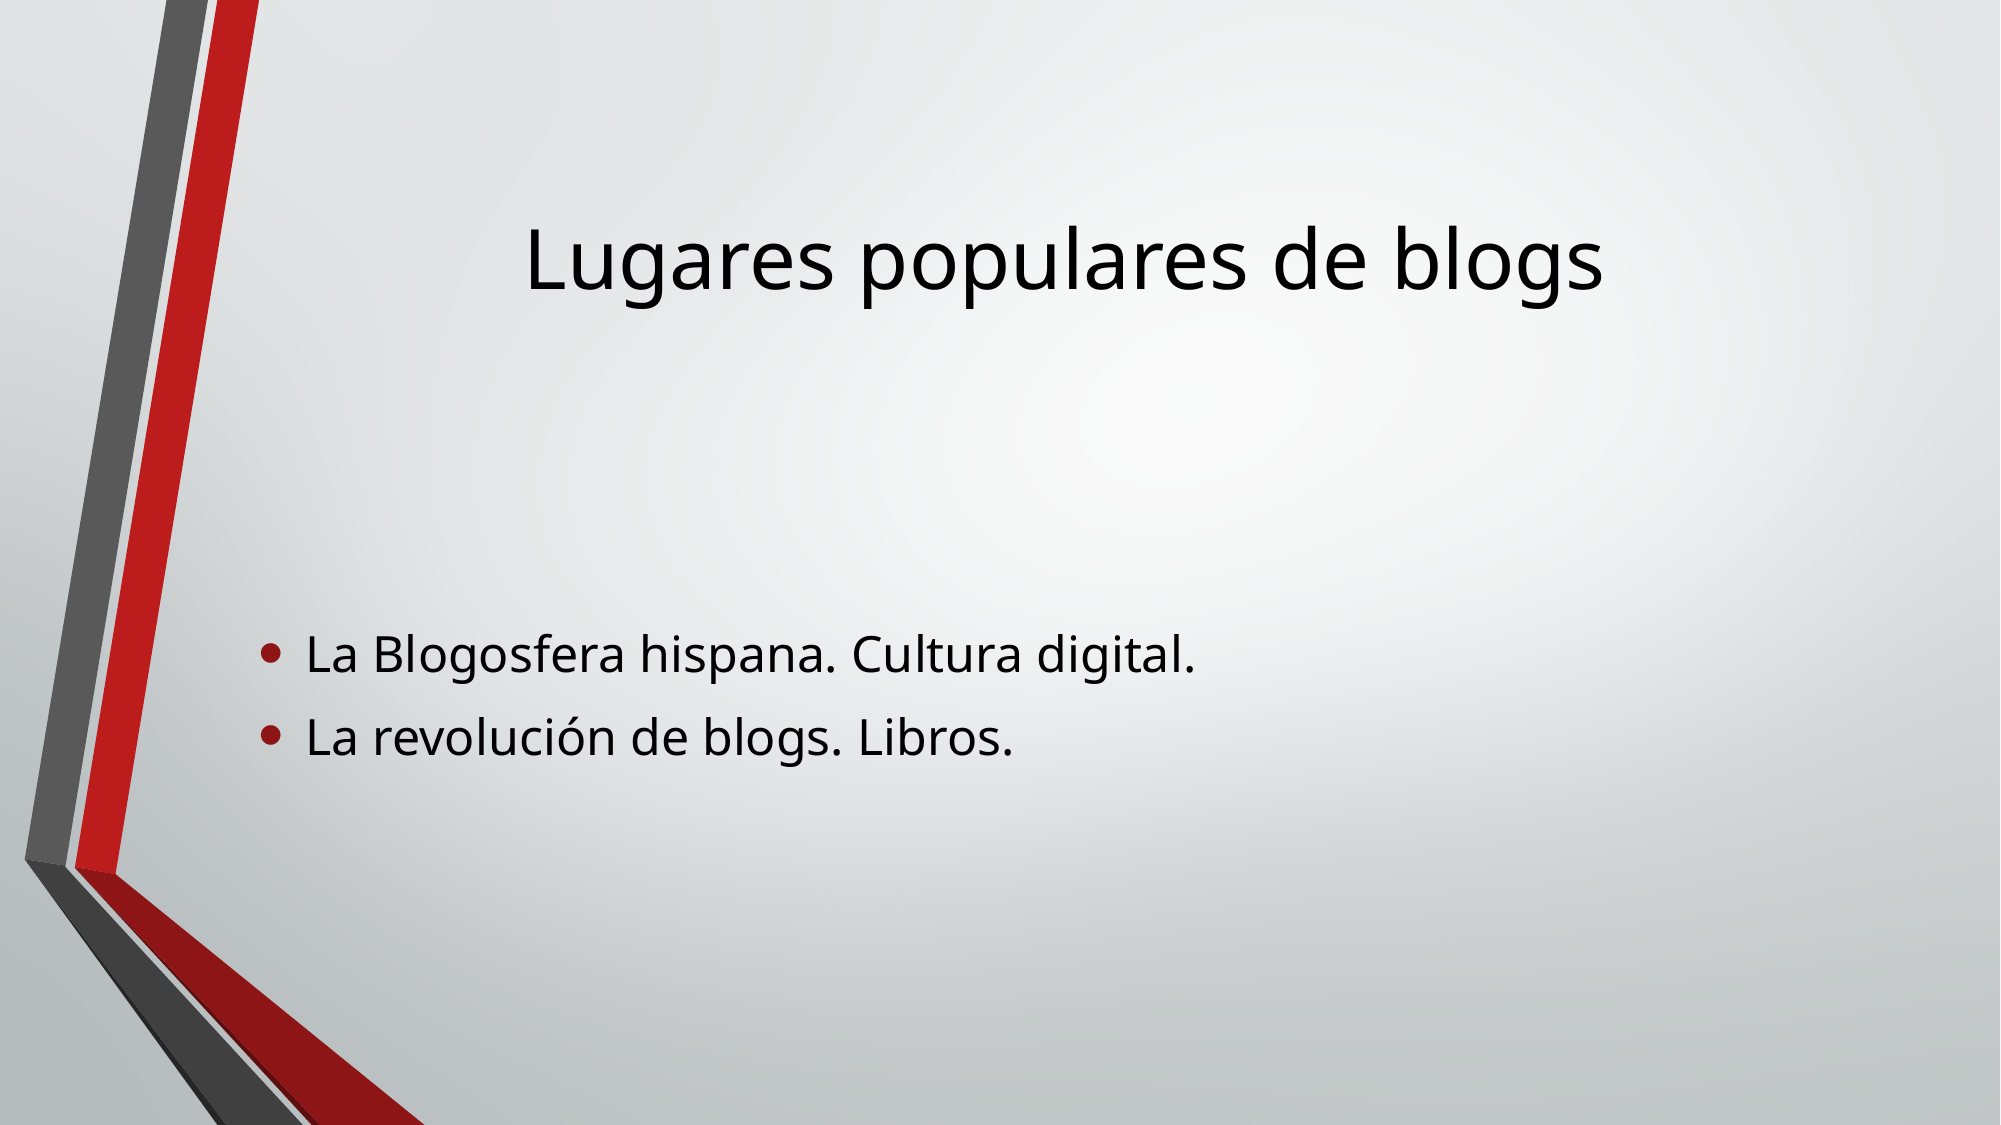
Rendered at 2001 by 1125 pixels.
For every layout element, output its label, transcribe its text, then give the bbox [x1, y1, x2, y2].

list La Blogosfera hispana. Cultura digital. La revolución de blogs. Libros. [243, 437, 1887, 950]
title Lugares populares de blogs [243, 112, 1887, 400]
